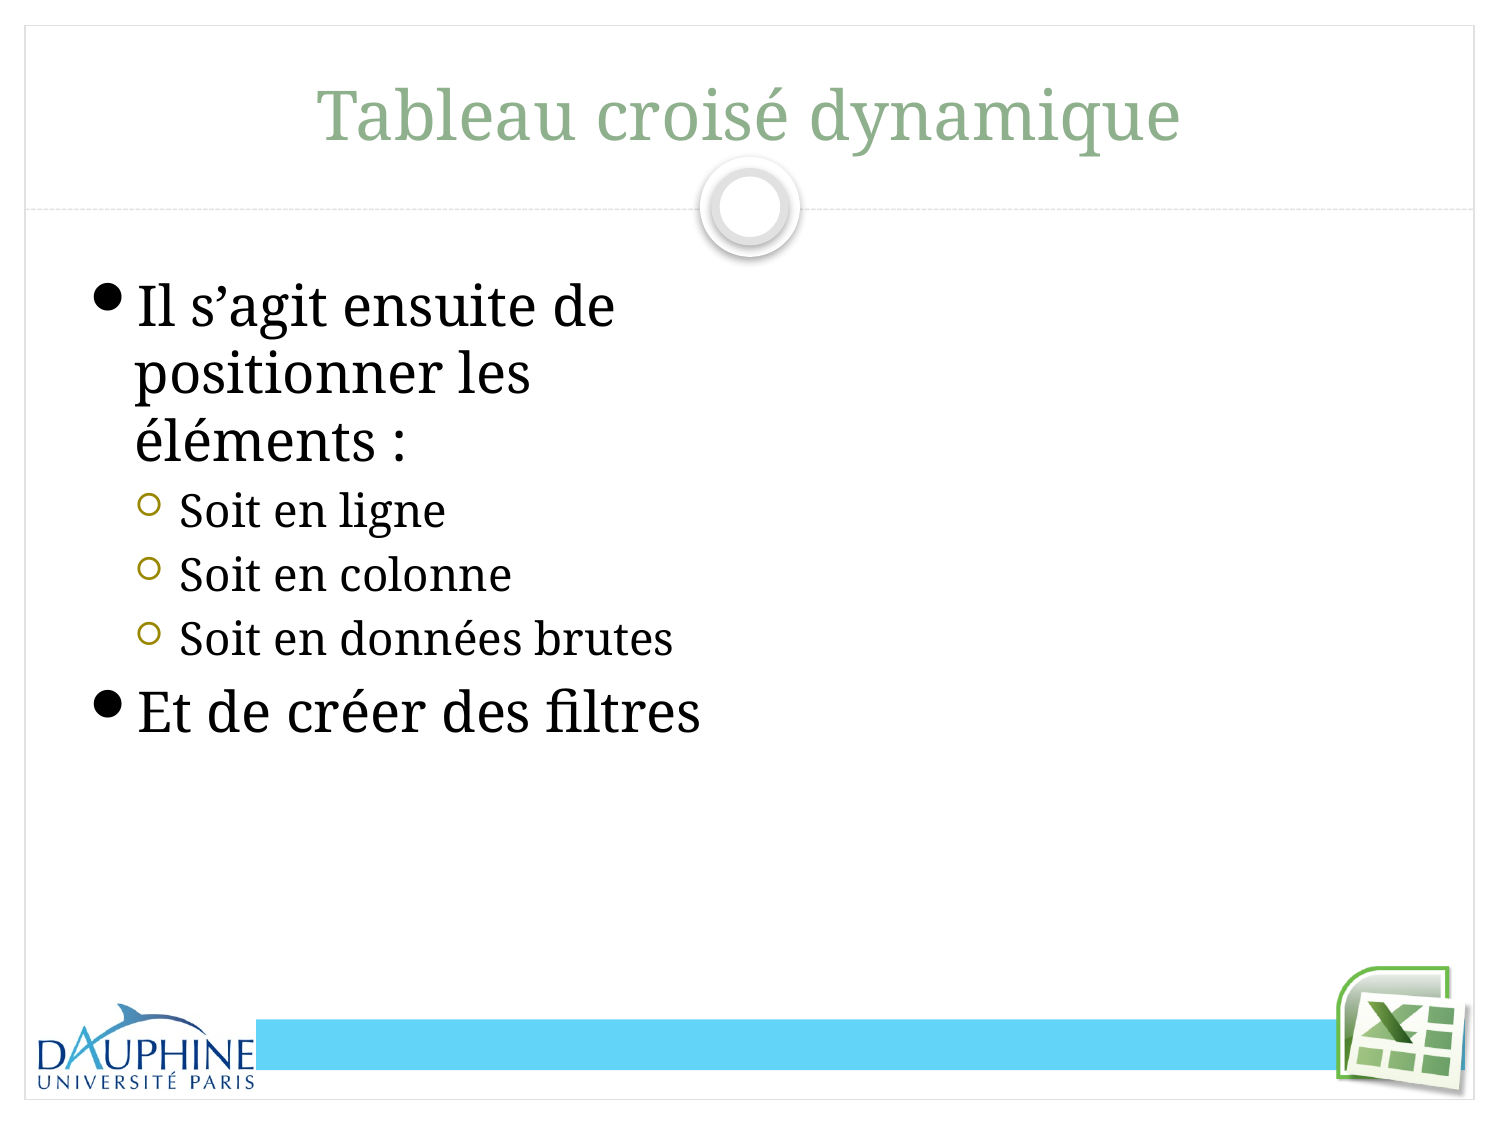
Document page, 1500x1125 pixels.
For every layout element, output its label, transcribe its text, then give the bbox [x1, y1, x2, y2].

list Il s’agit ensuite de positionner les éléments : Soit en ligne Soit en colonne Soit en données brutes Et de créer des filtres [75, 262, 786, 1062]
picture [35, 1001, 256, 1090]
title Tableau croisé dynamique [49, 37, 1450, 162]
picture [1324, 949, 1477, 1102]
